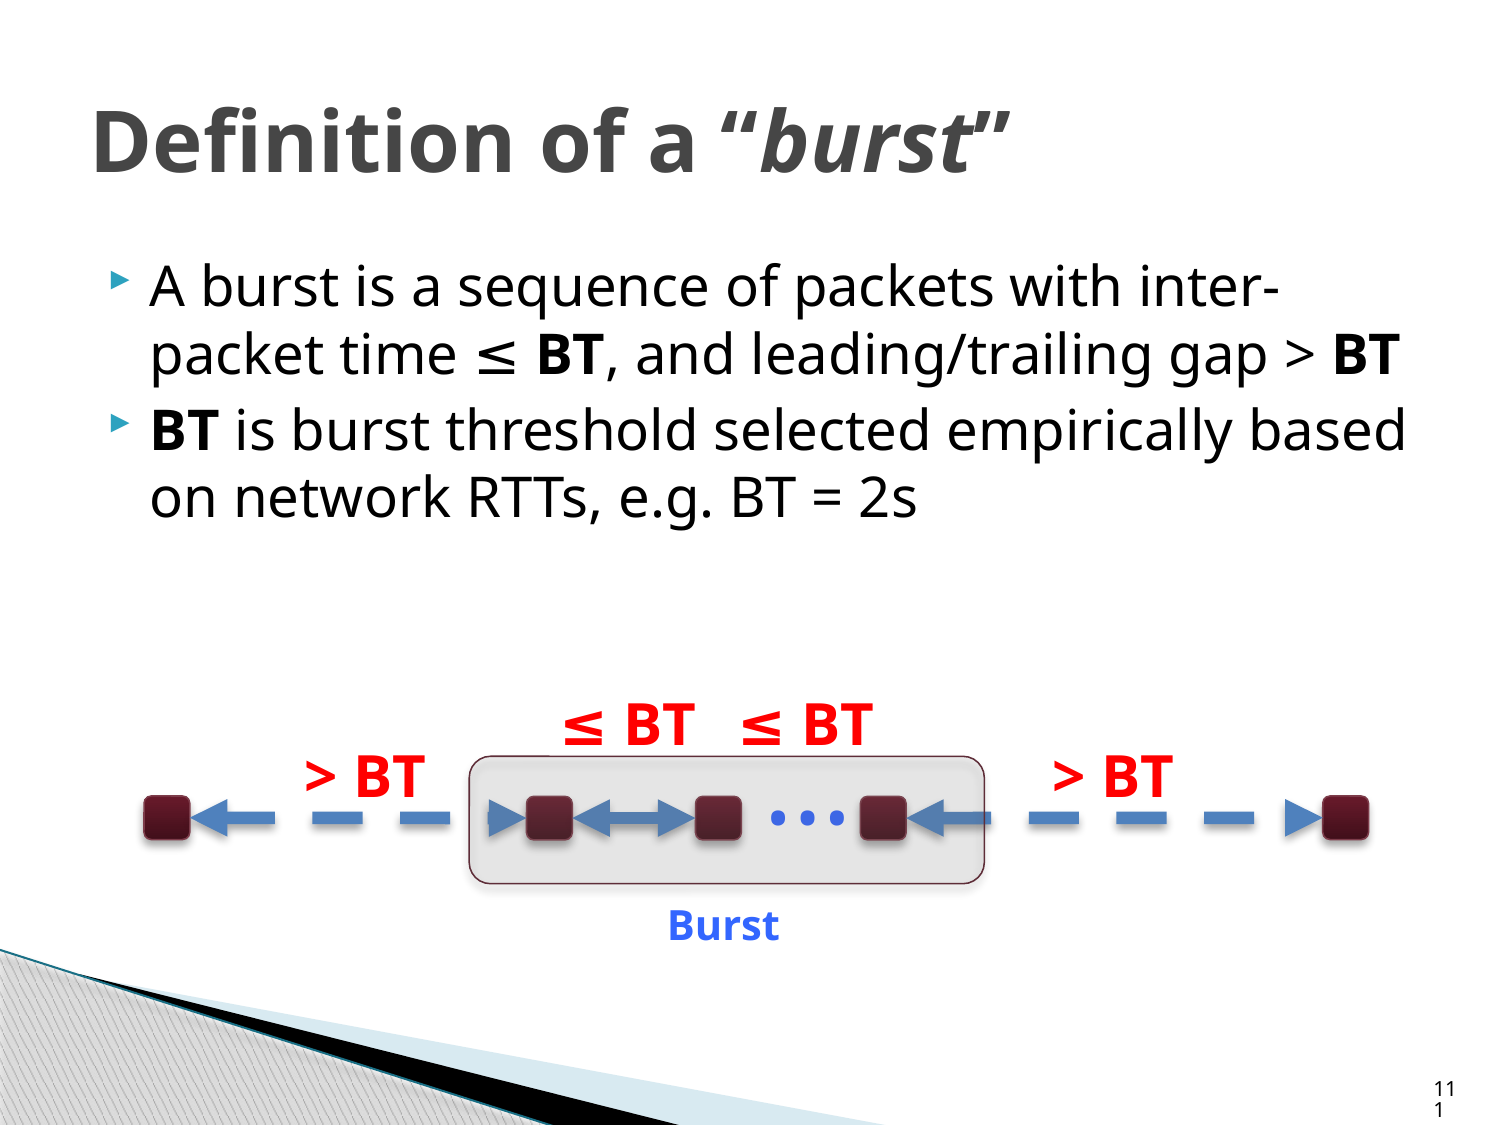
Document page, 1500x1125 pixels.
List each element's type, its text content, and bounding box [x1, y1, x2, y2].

text_box > BT [1038, 731, 1190, 817]
text_box > BT [289, 731, 441, 817]
slide_number 111 [1418, 1051, 1479, 1112]
text_box ≤ BT [544, 679, 711, 755]
list A burst is a sequence of packets with inter-packet time ≤ BT, and leading/trailing gap > BT BT is burst threshold selected empirically based on network RTTs, e.g. BT = 2s [75, 243, 1425, 986]
text_box ≤ BT [722, 679, 890, 755]
title Definition of a “burst” [75, 45, 1425, 233]
text_box Burst [652, 891, 795, 957]
text_box [143, 795, 191, 841]
text_box [1321, 795, 1370, 841]
text_box [468, 755, 986, 885]
